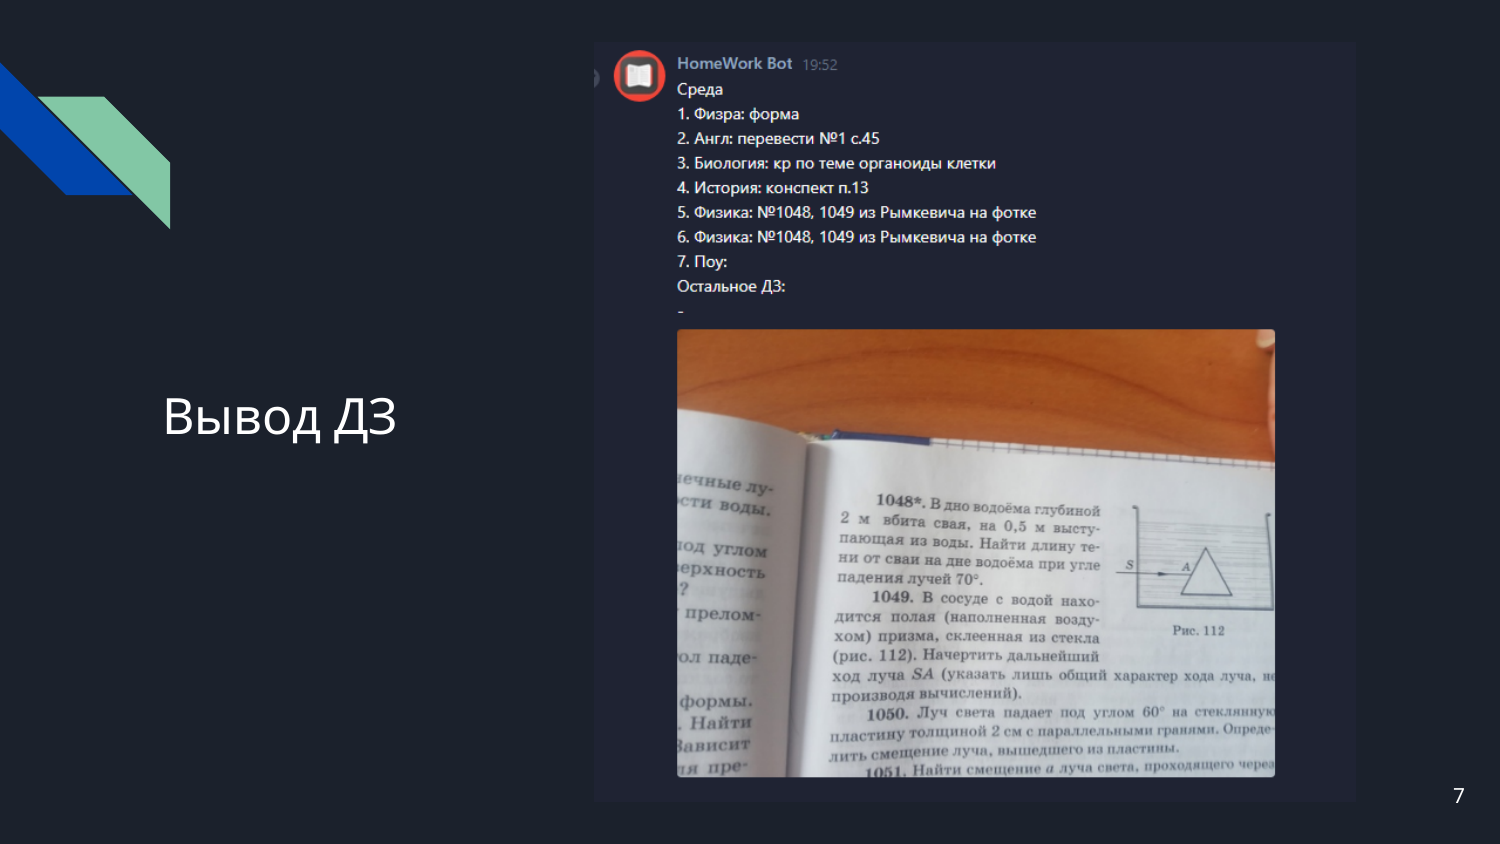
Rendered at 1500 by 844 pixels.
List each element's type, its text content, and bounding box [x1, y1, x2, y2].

picture [594, 42, 1356, 802]
slide_number 7 [1389, 764, 1480, 830]
title Вывод ДЗ [147, 369, 561, 475]
